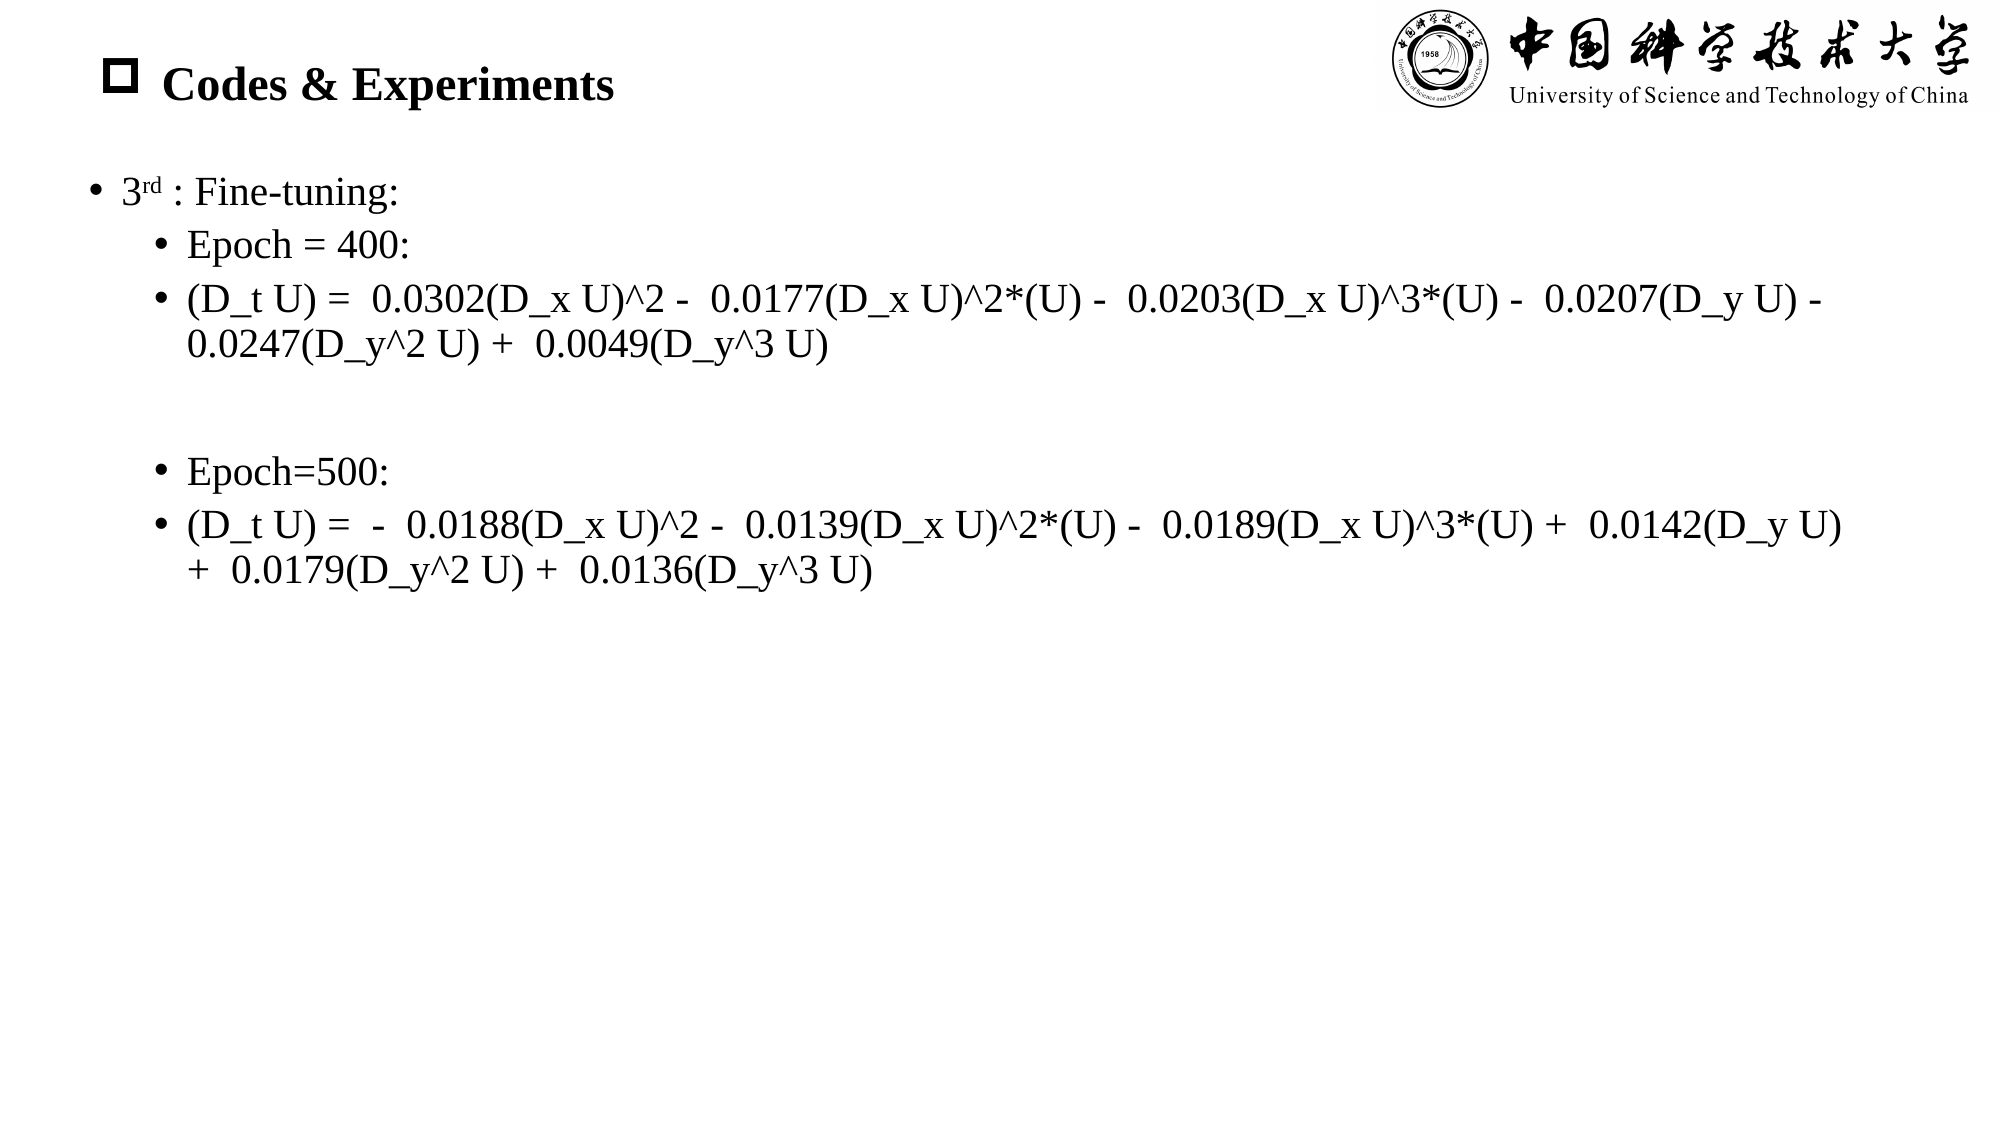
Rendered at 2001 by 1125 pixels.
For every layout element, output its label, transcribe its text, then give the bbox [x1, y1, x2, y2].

list 3rd : Fine-tuning: Epoch = 400: (D_t U) = 0.0302(D_x U)^2 - 0.0177(D_x U)^2*(U) - 0.0203(D_x U)^3*(U) - 0.0207(D_y U) - 0.0247(D_y^2 U) + 0.0049(D_y^3 U) Epoch=500: (D_t U) = - 0.0188(D_x U)^2 - 0.0139(D_x U)^2*(U) - 0.0189(D_x U)^3*(U) + 0.0142(D_y U) + 0.0179(D_y^2 U) + 0.0136(D_y^3 U) [73, 156, 1863, 1014]
title Codes & Experiments [84, 32, 1517, 137]
picture [1374, 0, 2000, 113]
